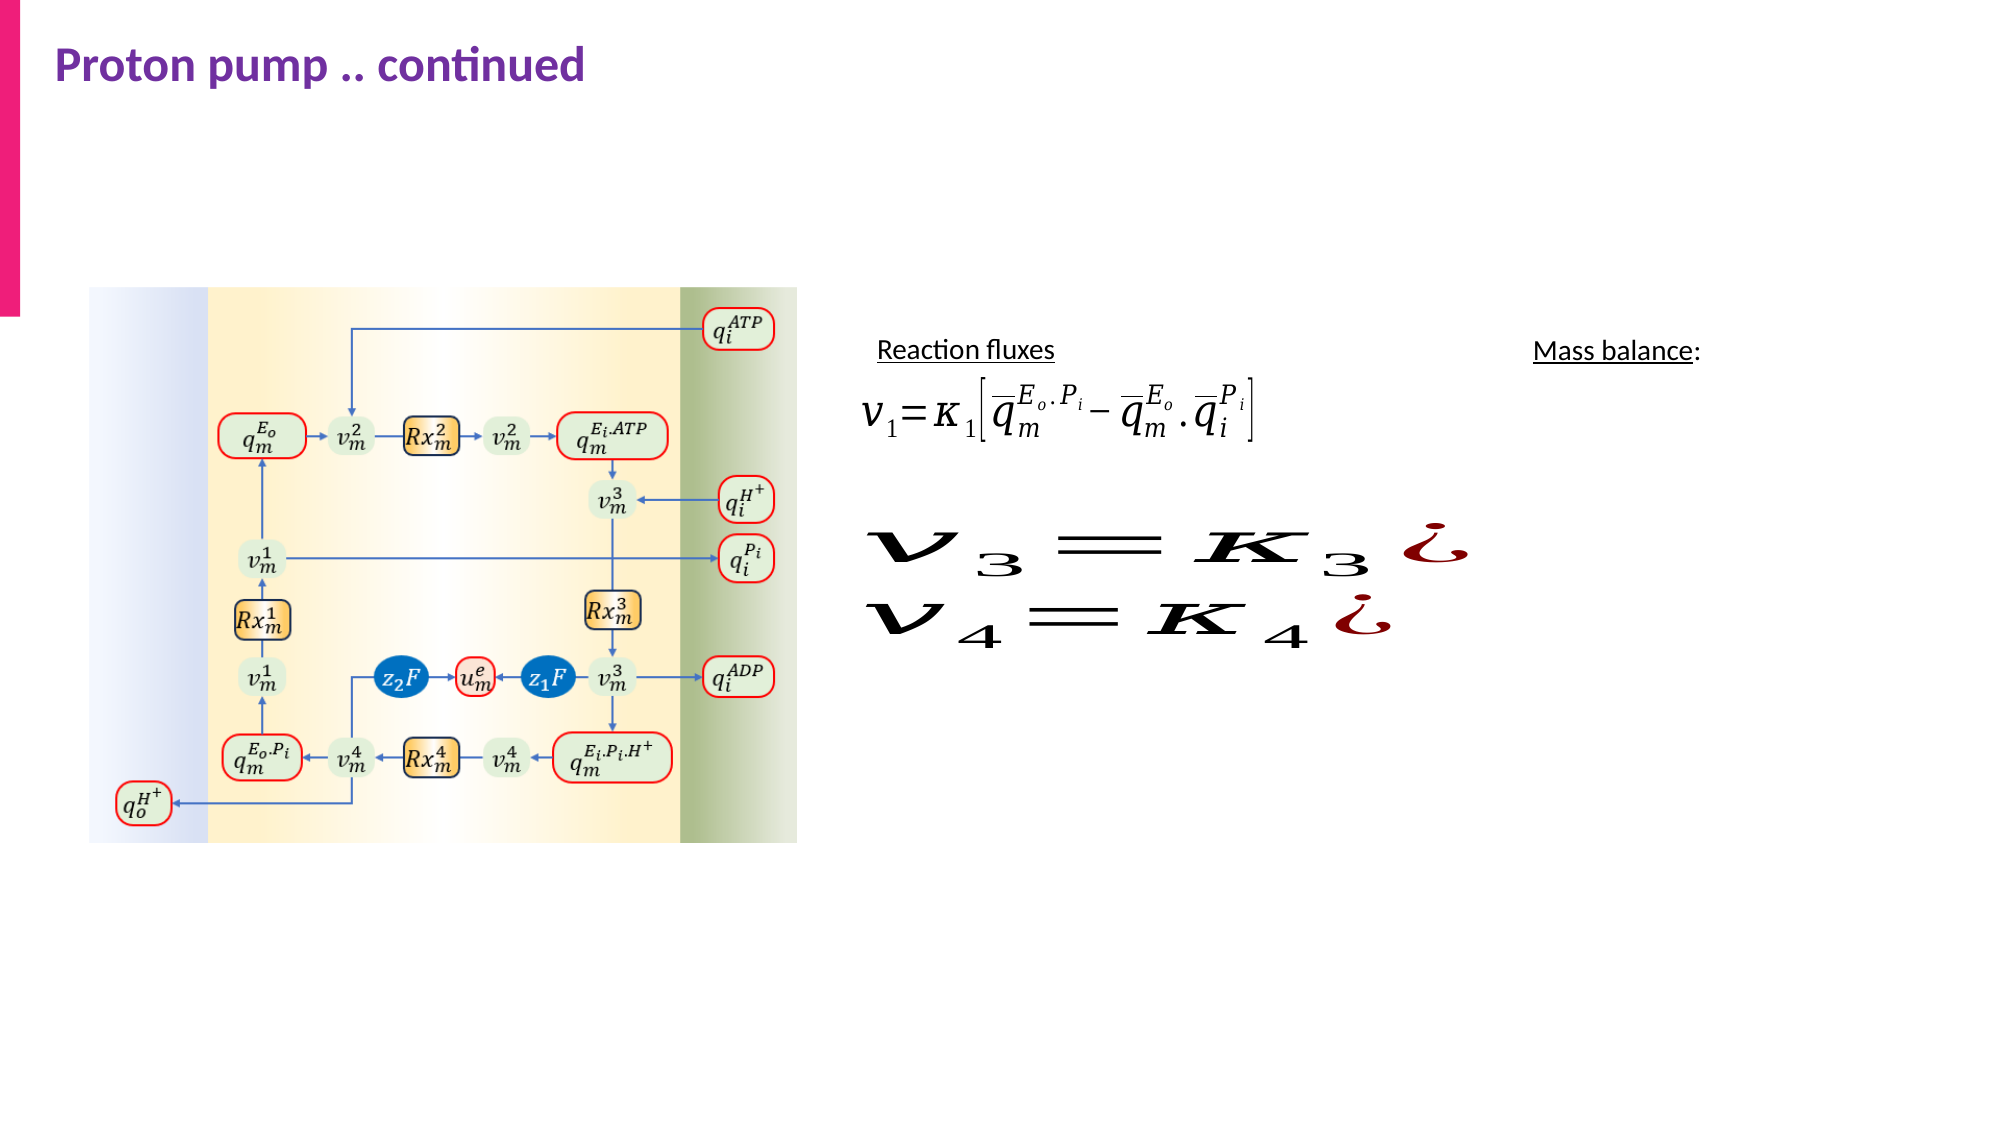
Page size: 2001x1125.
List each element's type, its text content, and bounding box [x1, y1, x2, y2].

picture [84, 282, 797, 843]
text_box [860, 323, 1912, 826]
text_box [0, 0, 21, 318]
text_box Proton pump .. continued [40, 24, 659, 99]
